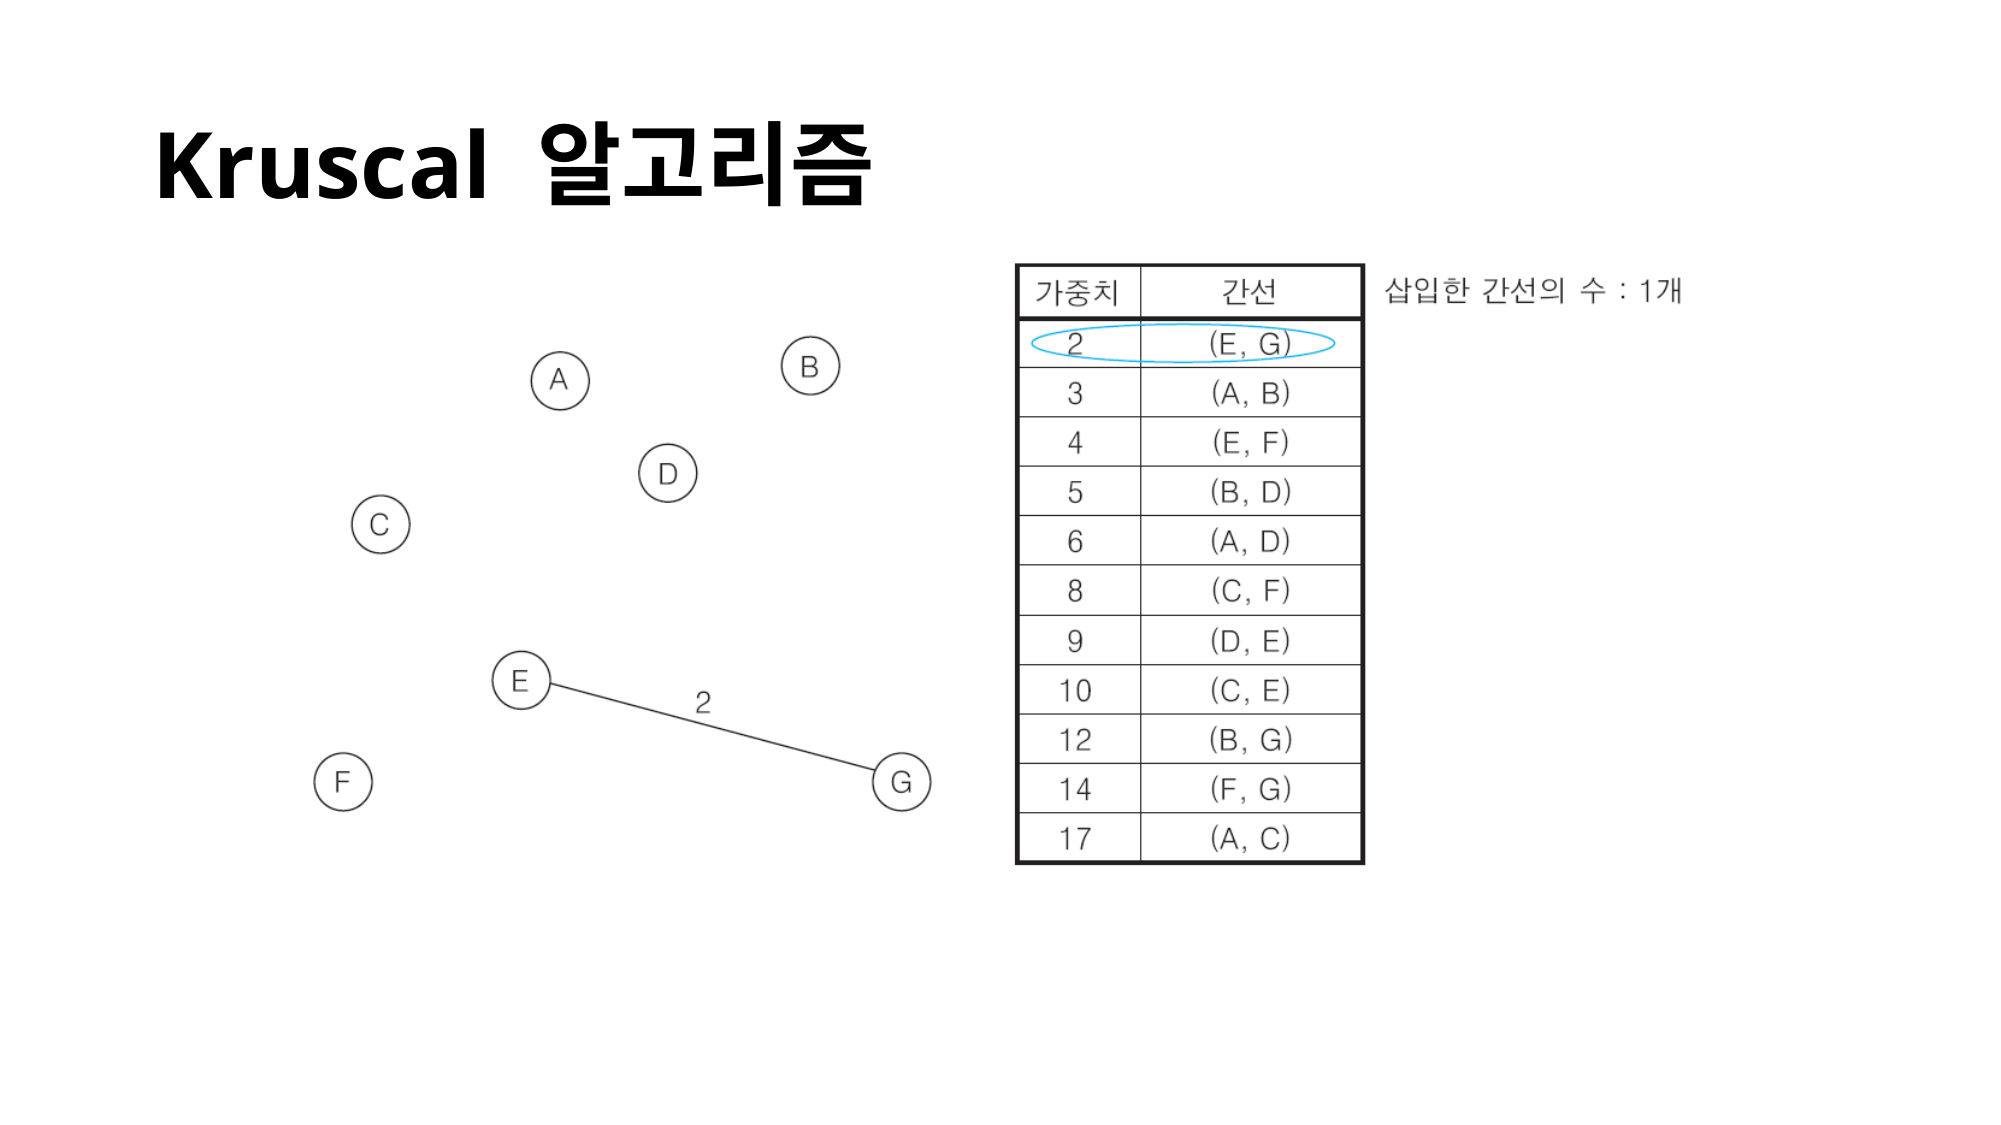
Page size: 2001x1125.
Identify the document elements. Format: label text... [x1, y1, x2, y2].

title Kruscal 알고리즘 [137, 59, 1863, 278]
picture [306, 249, 1694, 876]
